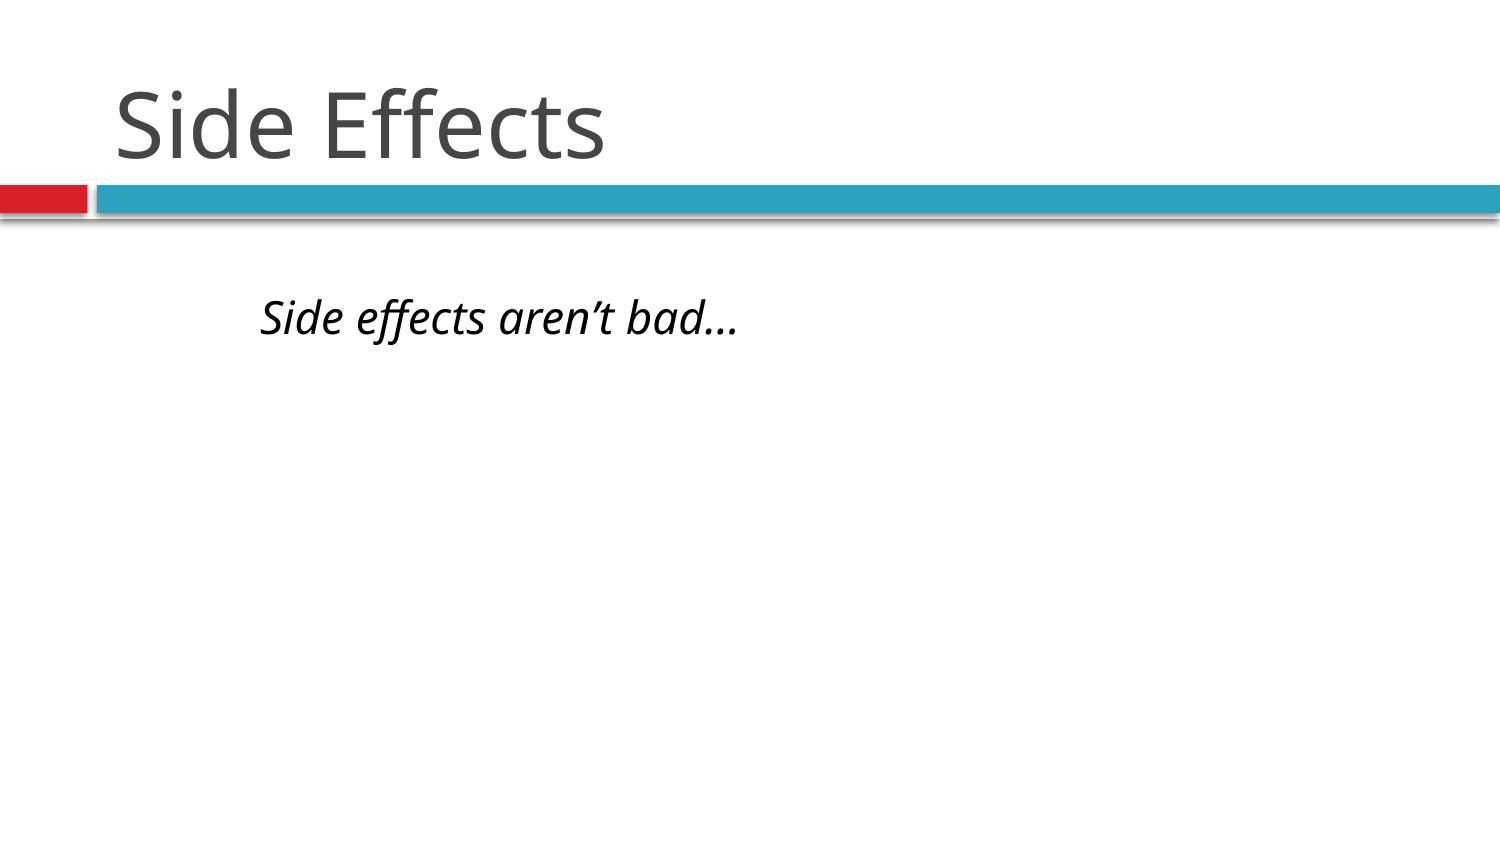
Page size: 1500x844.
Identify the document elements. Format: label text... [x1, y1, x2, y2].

list Side effects aren’t bad… [99, 221, 913, 797]
title Side Effects [99, 19, 1438, 185]
